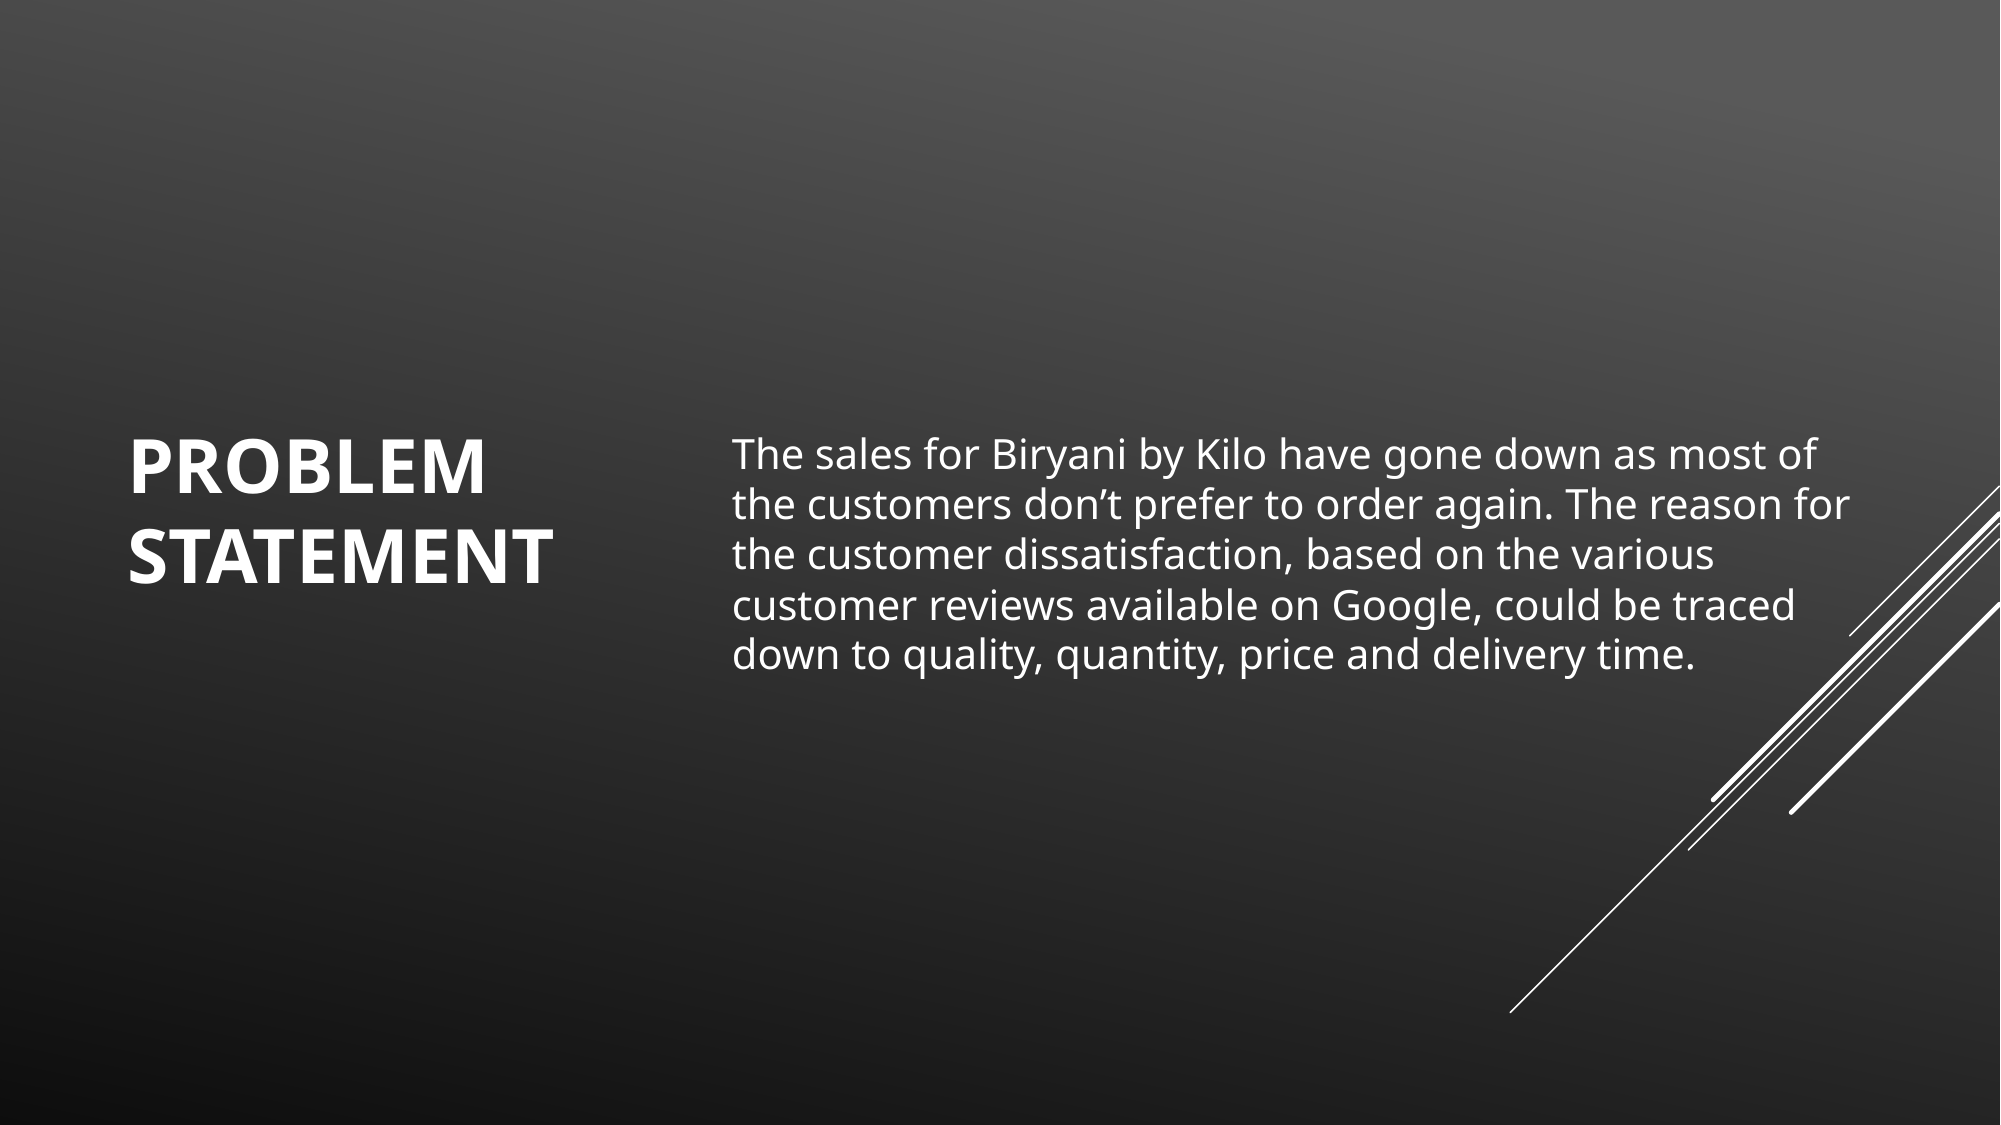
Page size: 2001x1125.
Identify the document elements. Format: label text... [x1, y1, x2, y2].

list The sales for Biryani by Kilo have gone down as most of the customers don’t prefer to order again. The reason for the customer dissatisfaction, based on the various customer reviews available on Google, could be traced down to quality, quantity, price and delivery time. [716, 125, 1880, 981]
title Problem Statement [112, 125, 633, 981]
